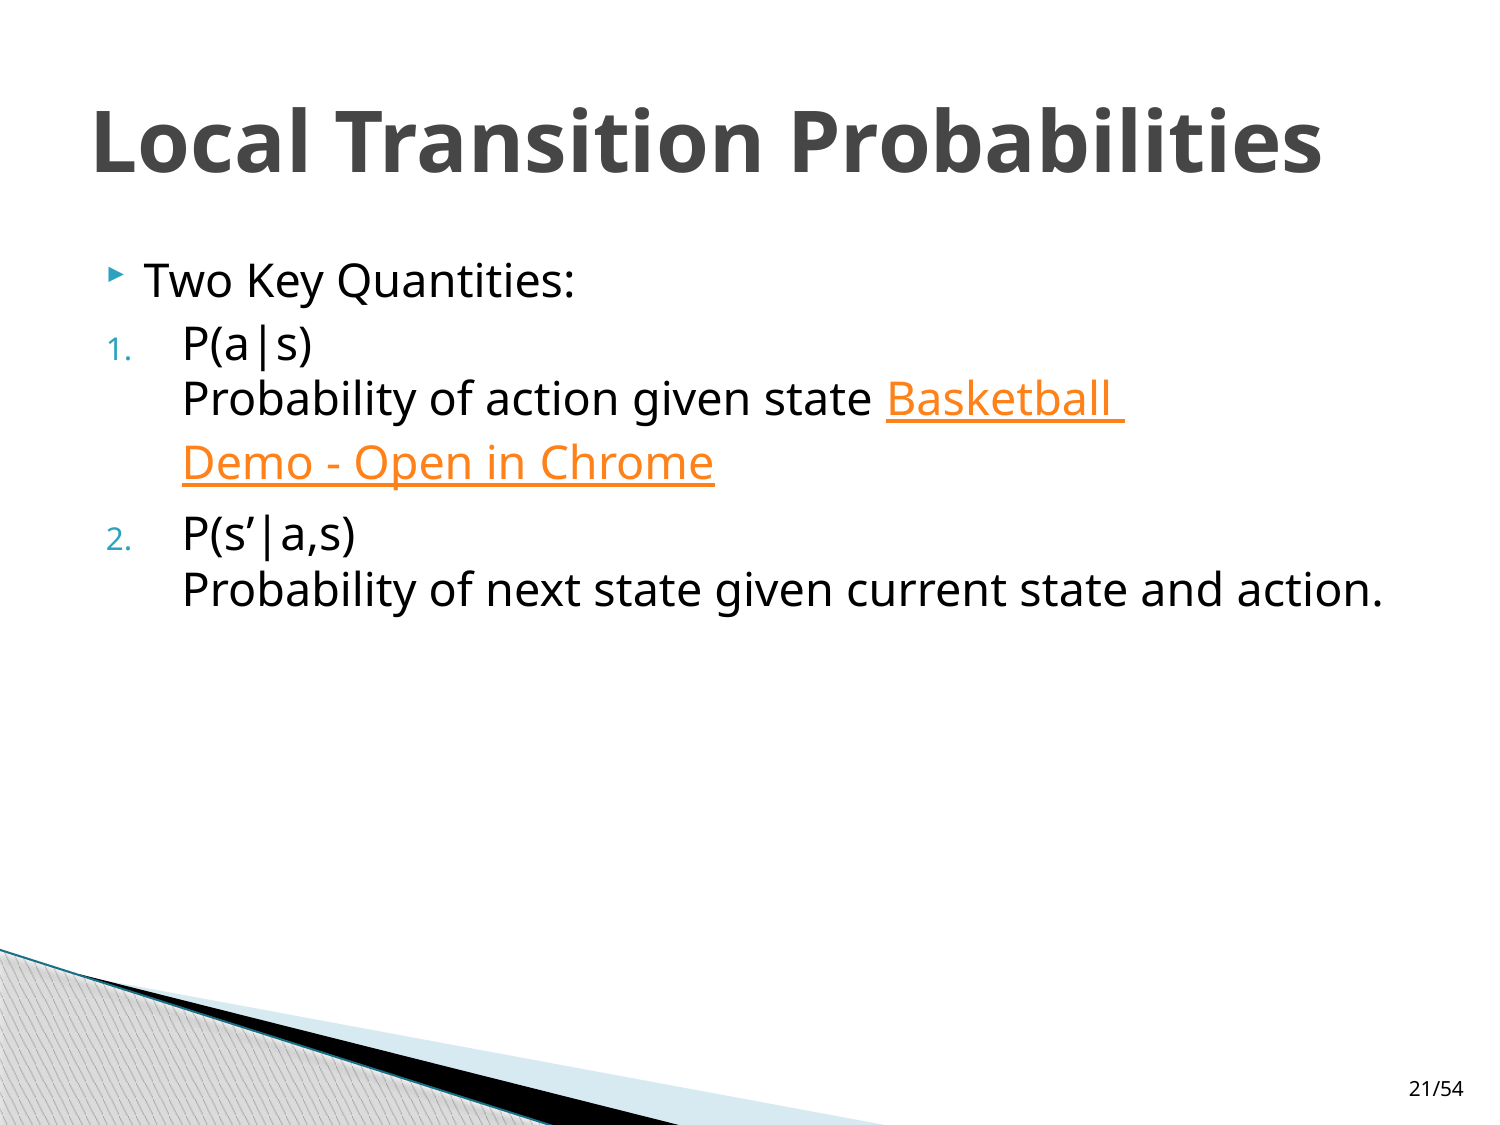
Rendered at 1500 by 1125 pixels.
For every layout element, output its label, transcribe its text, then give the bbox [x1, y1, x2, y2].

slide_number 21/54 [1376, 1051, 1479, 1112]
list Two Key Quantities: P(a|s) Probability of action given state Basketball Demo - Open in Chrome P(s’|a,s) Probability of next state given current state and action. [75, 243, 1425, 657]
title Local Transition Probabilities [75, 45, 1425, 233]
